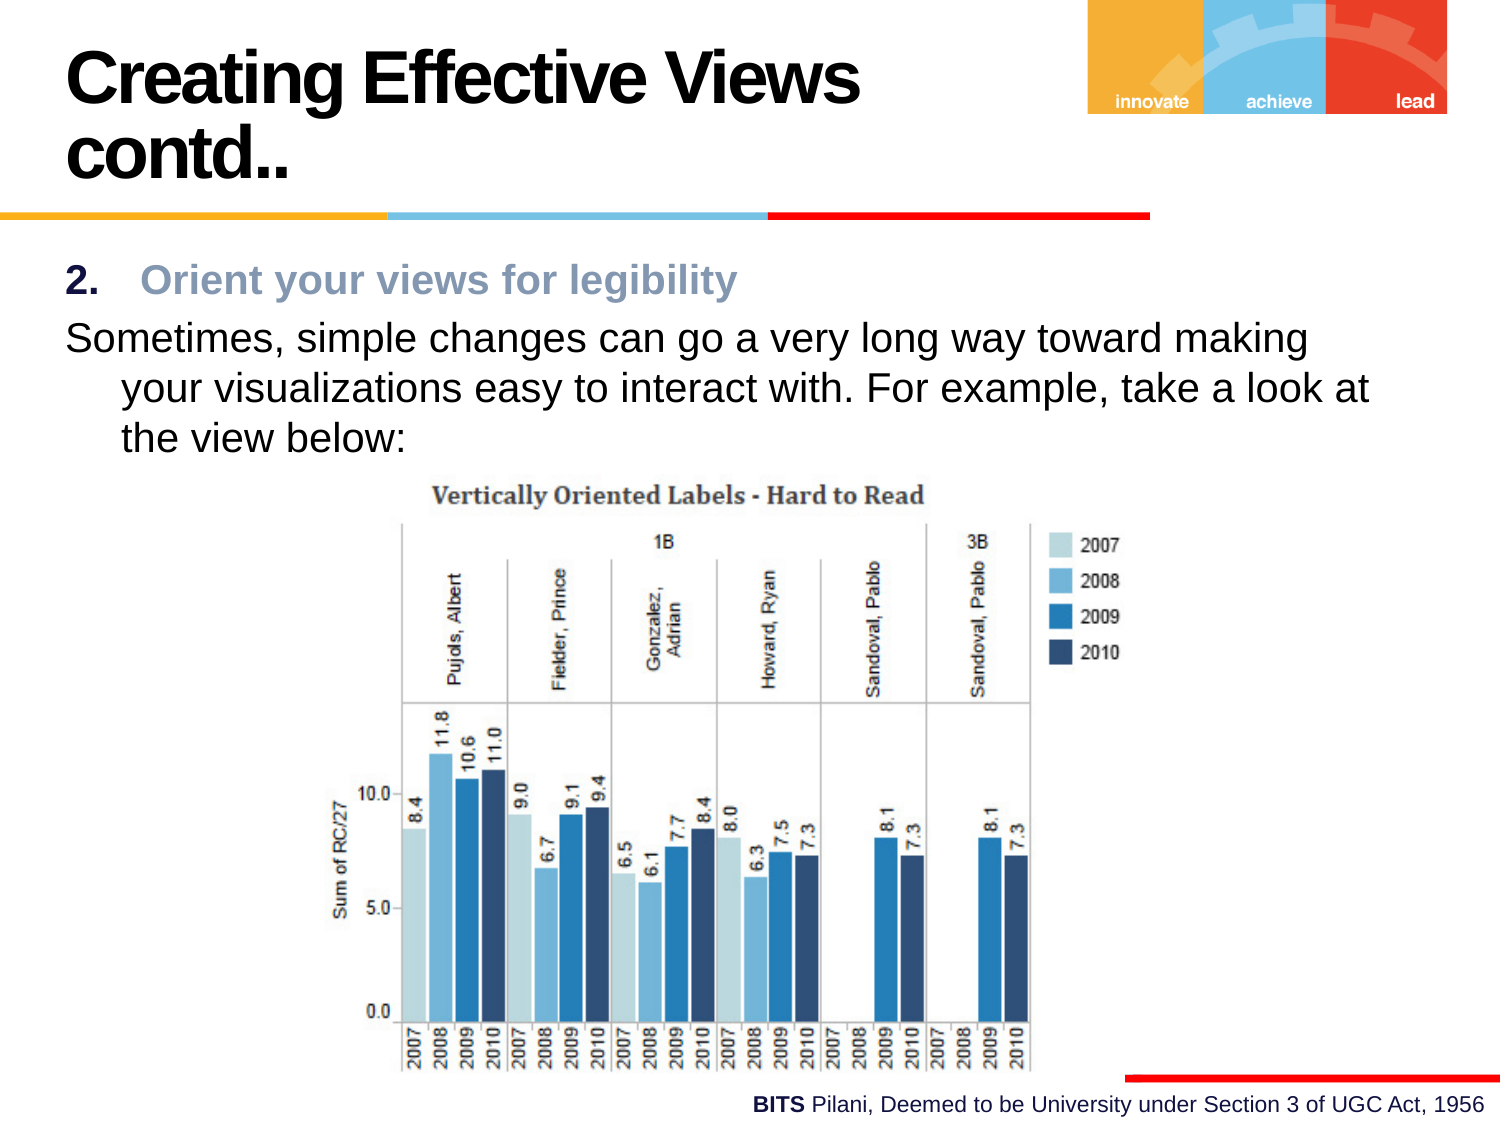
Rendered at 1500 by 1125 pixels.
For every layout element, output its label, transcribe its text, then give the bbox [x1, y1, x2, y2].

list Orient your views for legibility Sometimes, simple changes can go a very long way toward making your visualizations easy to interact with. For example, take a look at the view below: [50, 245, 1400, 500]
list Creating Effective Views contd.. [50, 24, 1088, 213]
picture [1087, 0, 1448, 114]
picture [324, 474, 1125, 1086]
